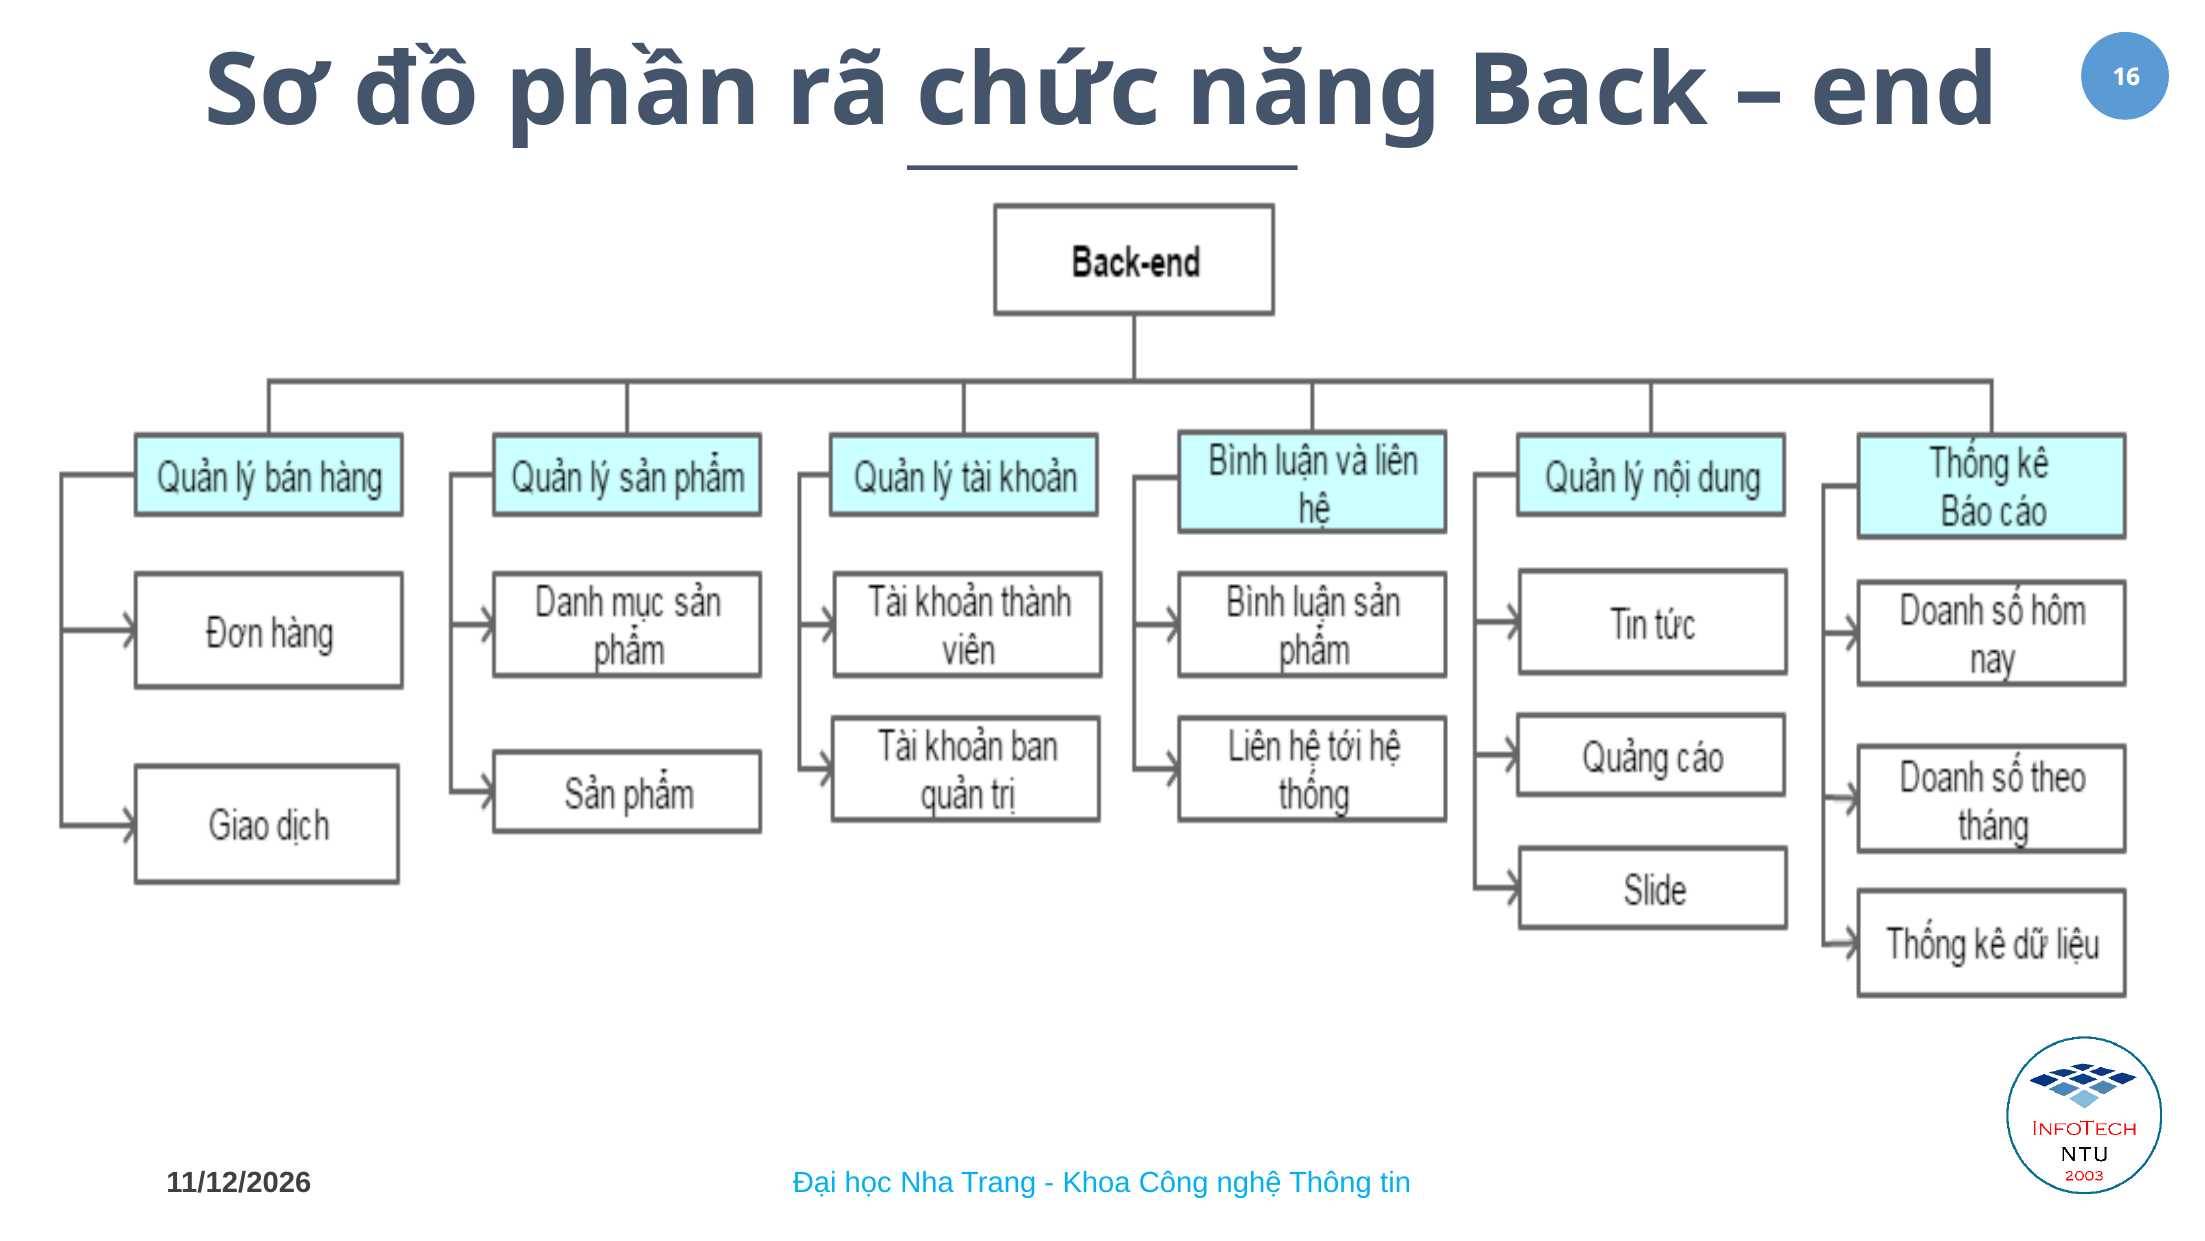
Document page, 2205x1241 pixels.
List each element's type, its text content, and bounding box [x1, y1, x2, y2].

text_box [184, 32, 2021, 170]
picture [52, 170, 2166, 1198]
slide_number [151, 1149, 648, 1216]
footer Đại học Nha Trang - Khoa Công nghệ Thông tin [730, 1149, 1475, 1216]
